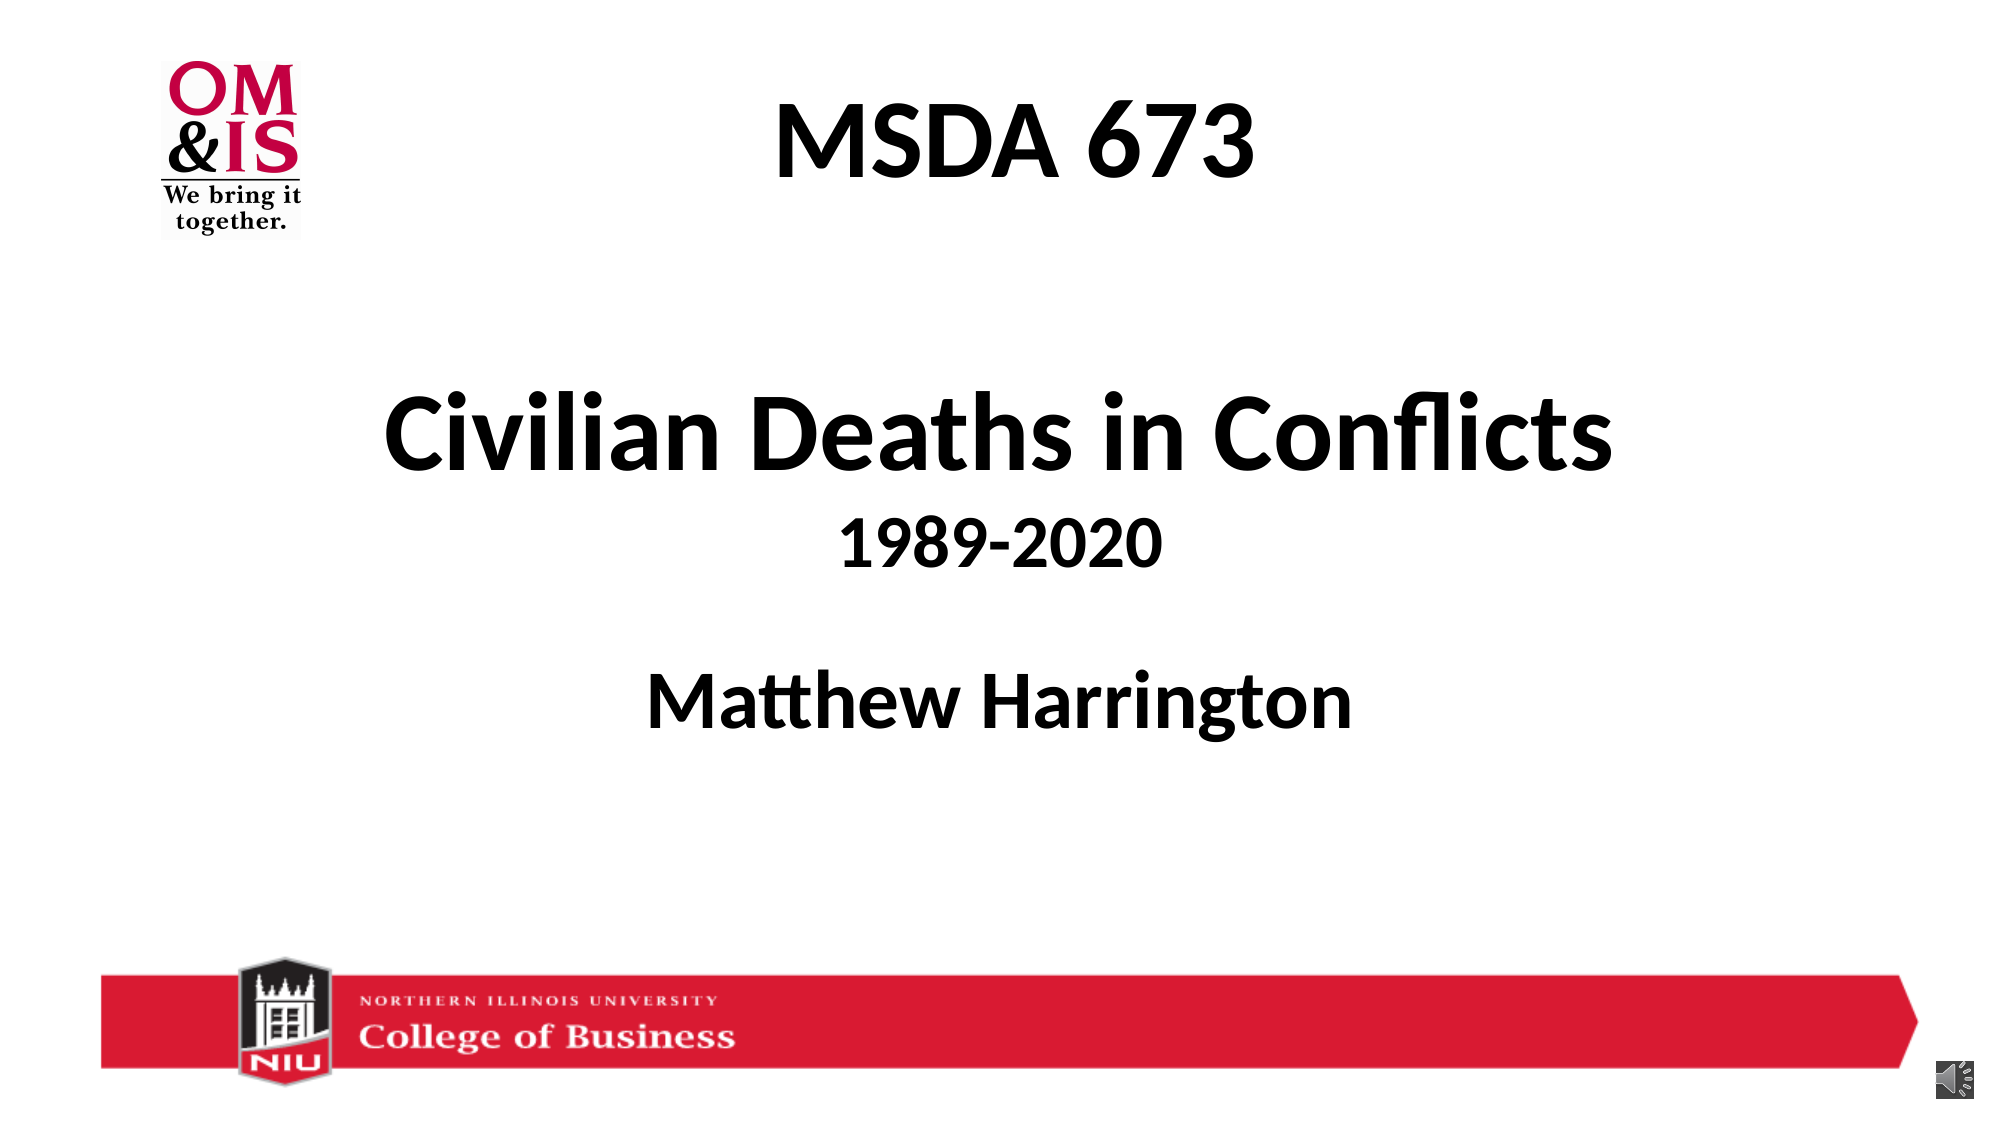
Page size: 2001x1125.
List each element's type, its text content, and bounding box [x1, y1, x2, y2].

subtitle Matthew Harrington [300, 637, 1700, 925]
picture [85, 946, 1931, 1102]
text_box MSDA 673 [347, 57, 1682, 208]
picture [161, 61, 301, 240]
picture [1934, 1059, 1976, 1101]
title Civilian Deaths in Conflicts 1989-2020 [150, 349, 1850, 591]
